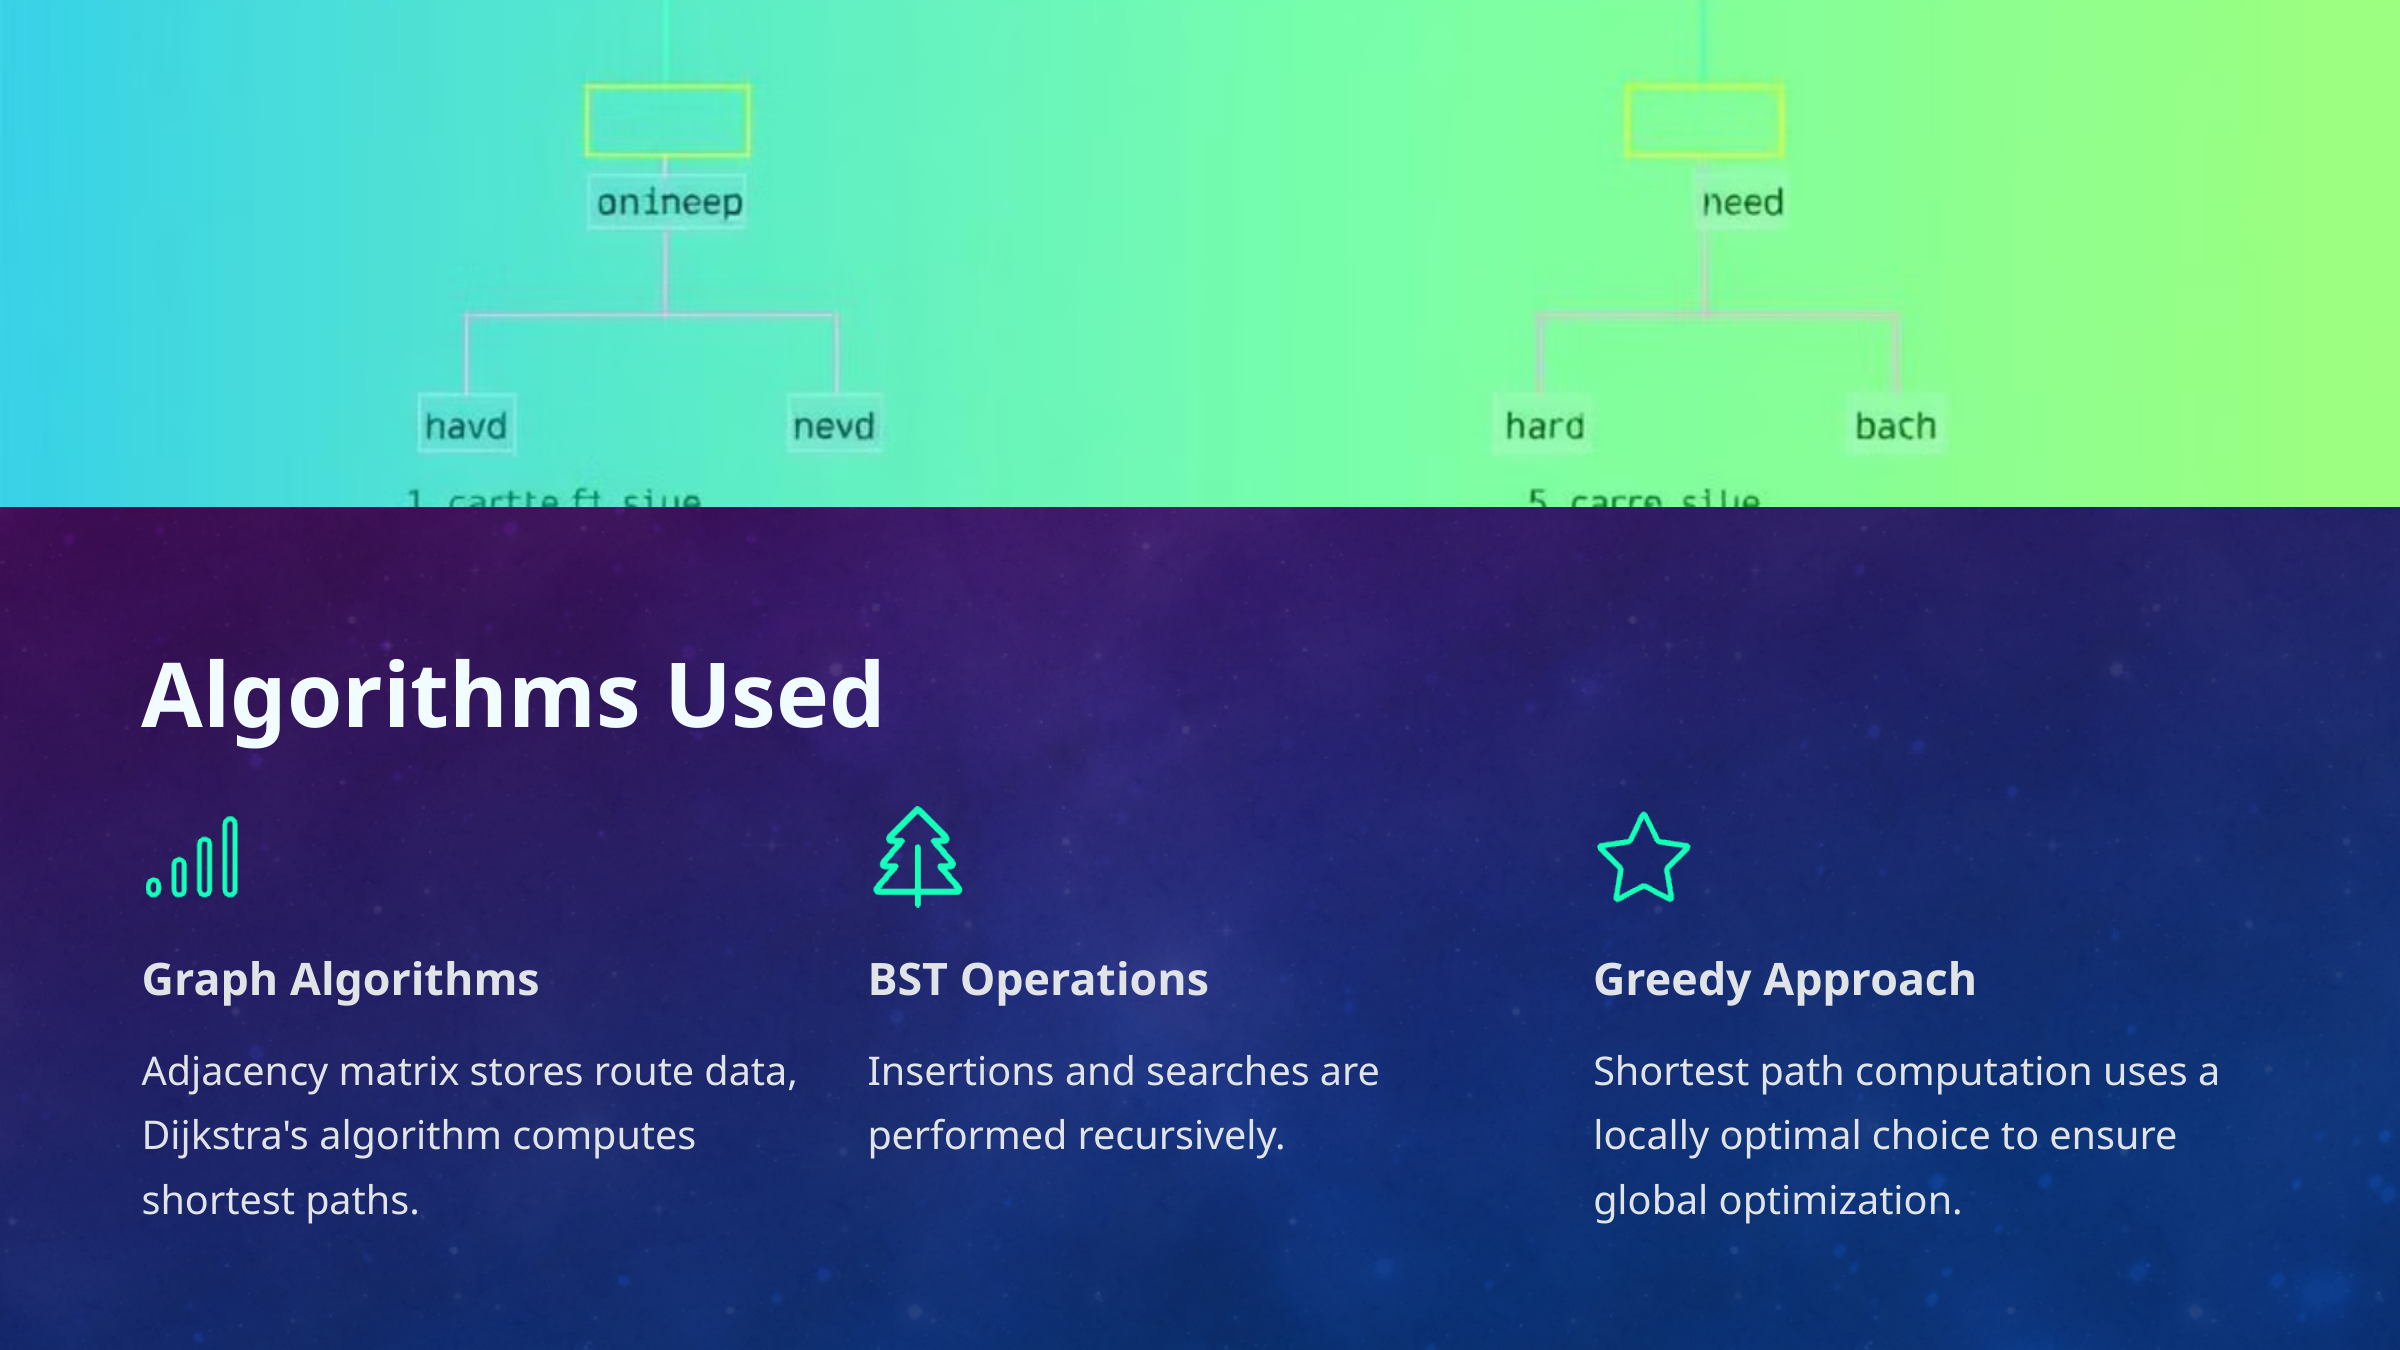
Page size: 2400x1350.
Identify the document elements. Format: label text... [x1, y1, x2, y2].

text_box Insertions and searches are performed recursively. [867, 1028, 1533, 1159]
text_box Adjacency matrix stores route data, Dijkstra's algorithm computes shortest paths. [141, 1028, 807, 1223]
text_box BST Operations [867, 948, 1318, 1005]
text_box Graph Algorithms [141, 948, 592, 1005]
text_box Greedy Approach [1593, 948, 2044, 1005]
text_box Algorithms Used [141, 633, 1042, 746]
text_box Shortest path computation uses a locally optimal choice to ensure global optimization. [1593, 1028, 2259, 1223]
picture [0, 0, 2400, 1350]
